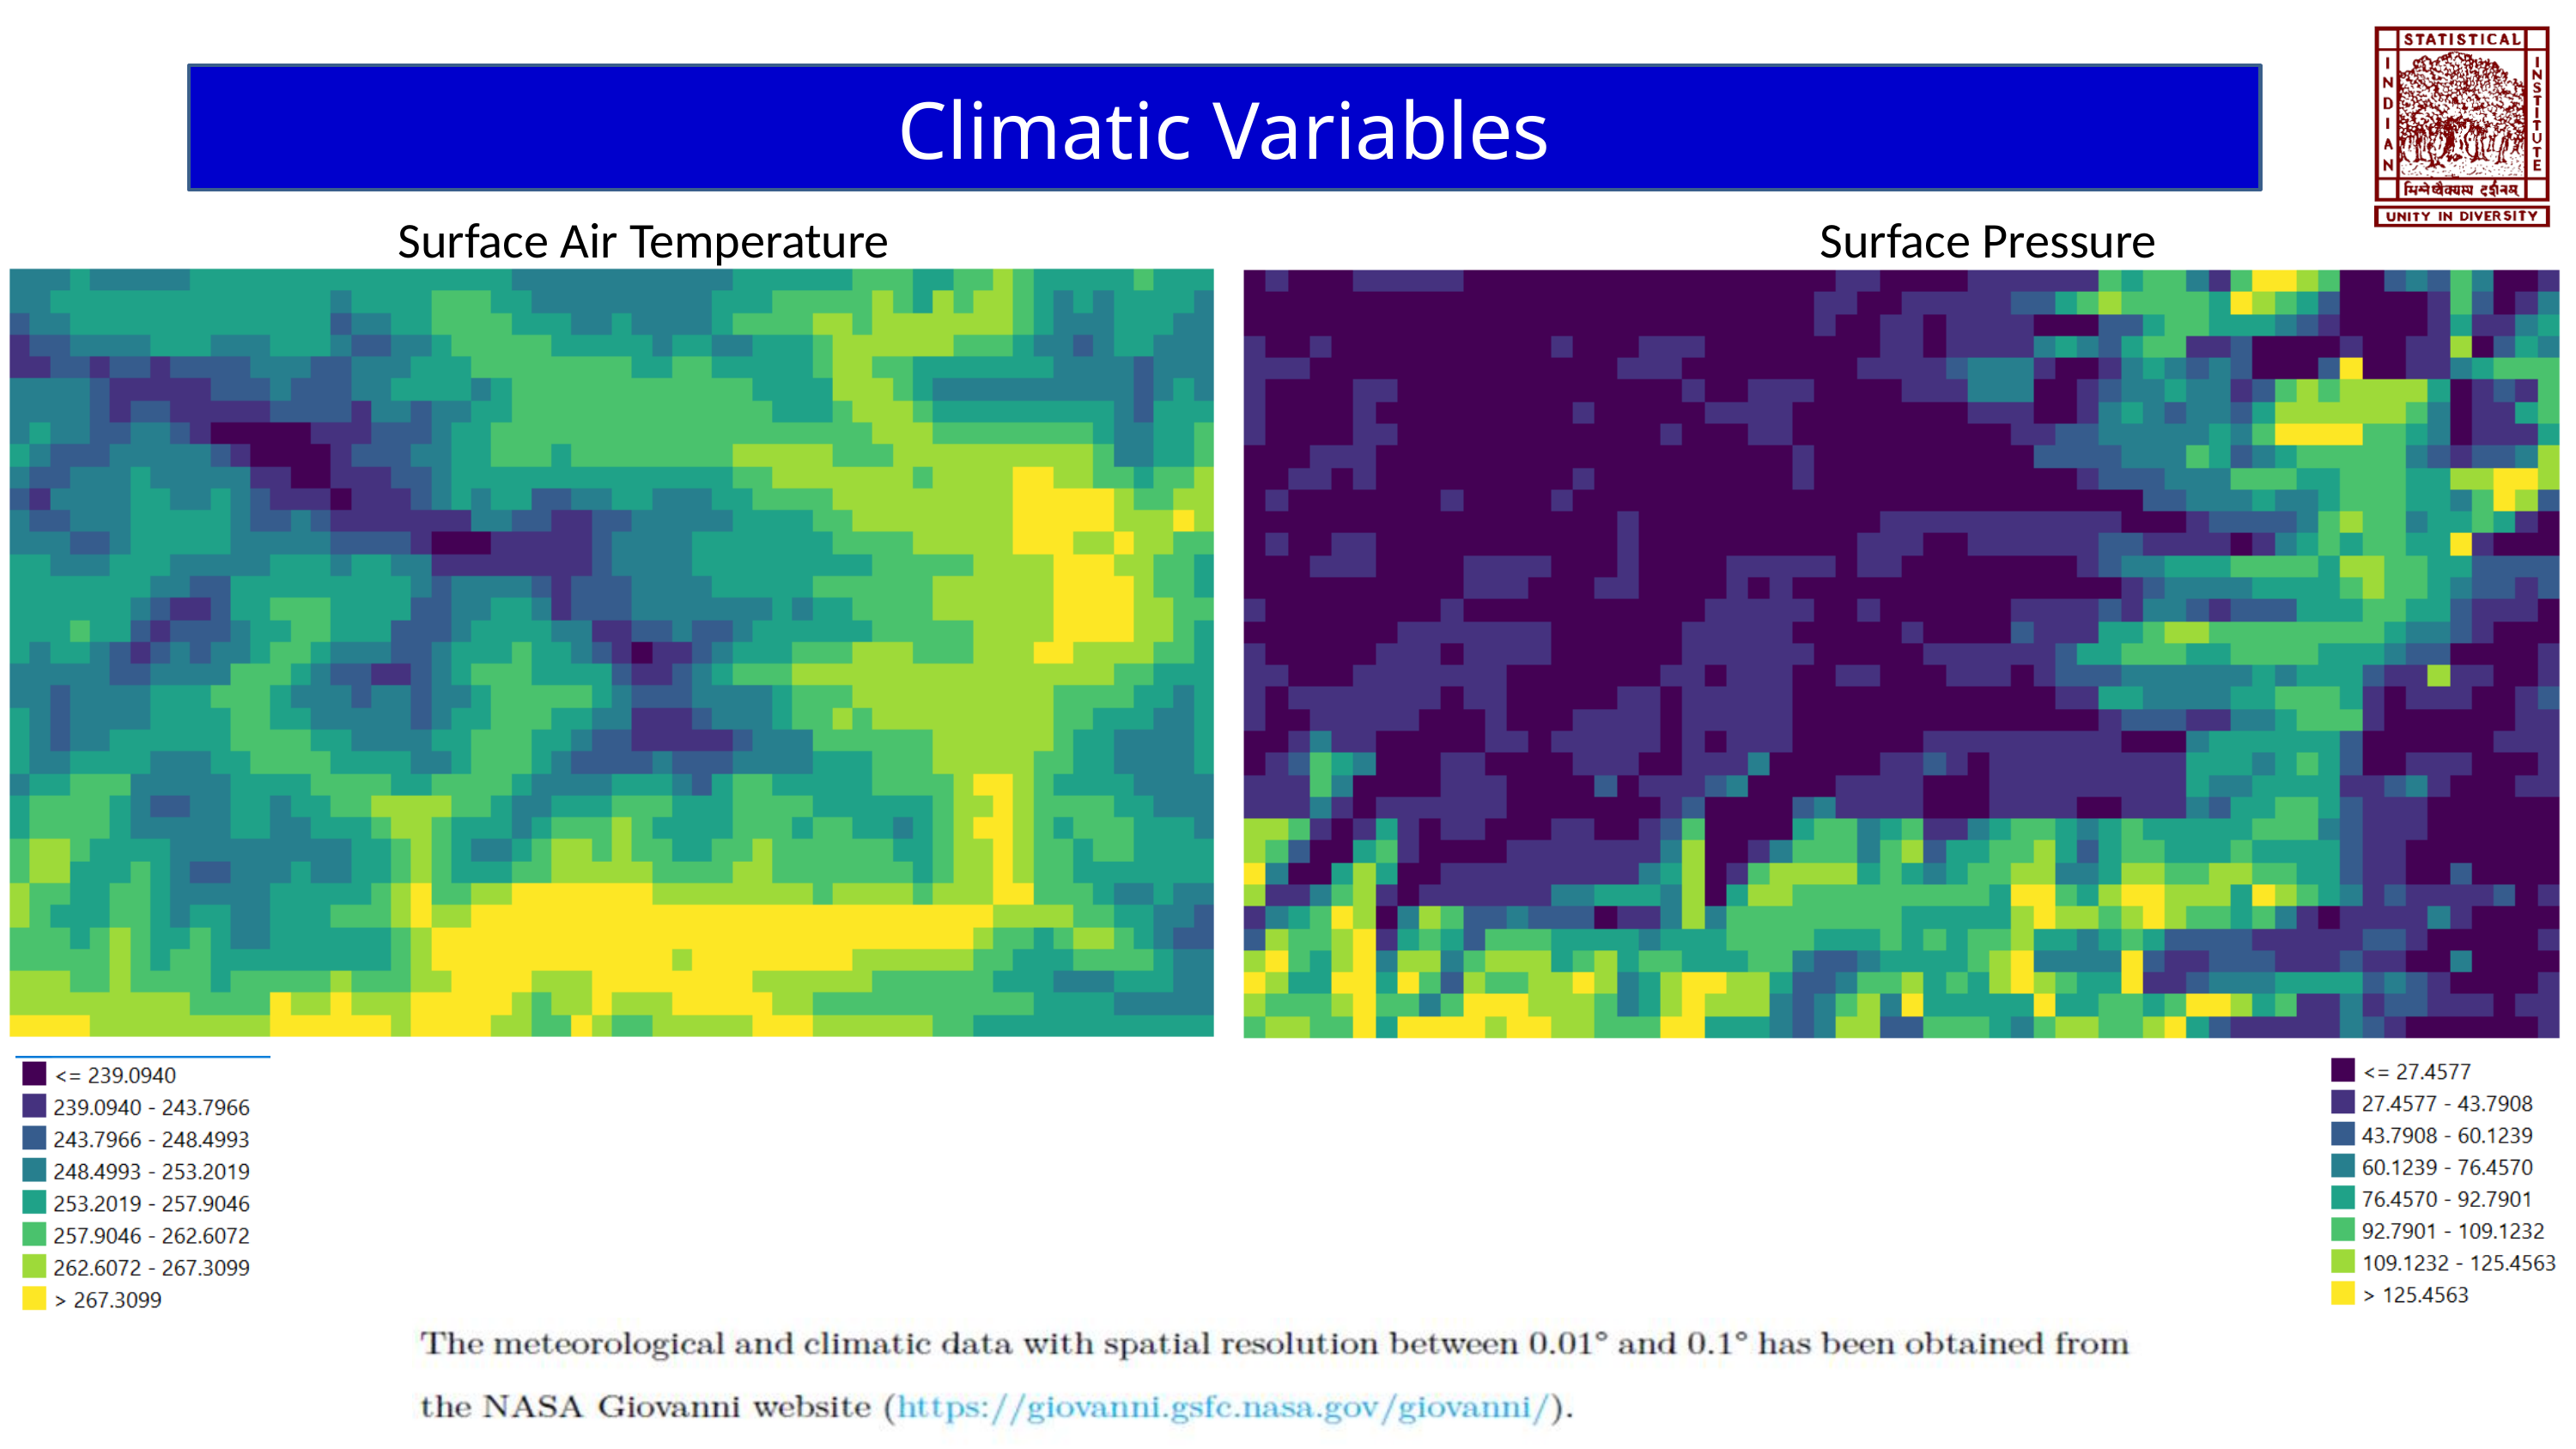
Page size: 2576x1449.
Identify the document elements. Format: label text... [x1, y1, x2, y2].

picture [0, 261, 1223, 1046]
text_box Surface Air Temperature [385, 201, 914, 259]
picture [15, 1056, 270, 1329]
picture [2372, 24, 2555, 231]
picture [1237, 263, 2567, 1046]
picture [2324, 1056, 2564, 1349]
picture [412, 1317, 2147, 1449]
text_box Climatic Variables [187, 64, 2263, 191]
text_box Surface Pressure [1807, 201, 2182, 262]
